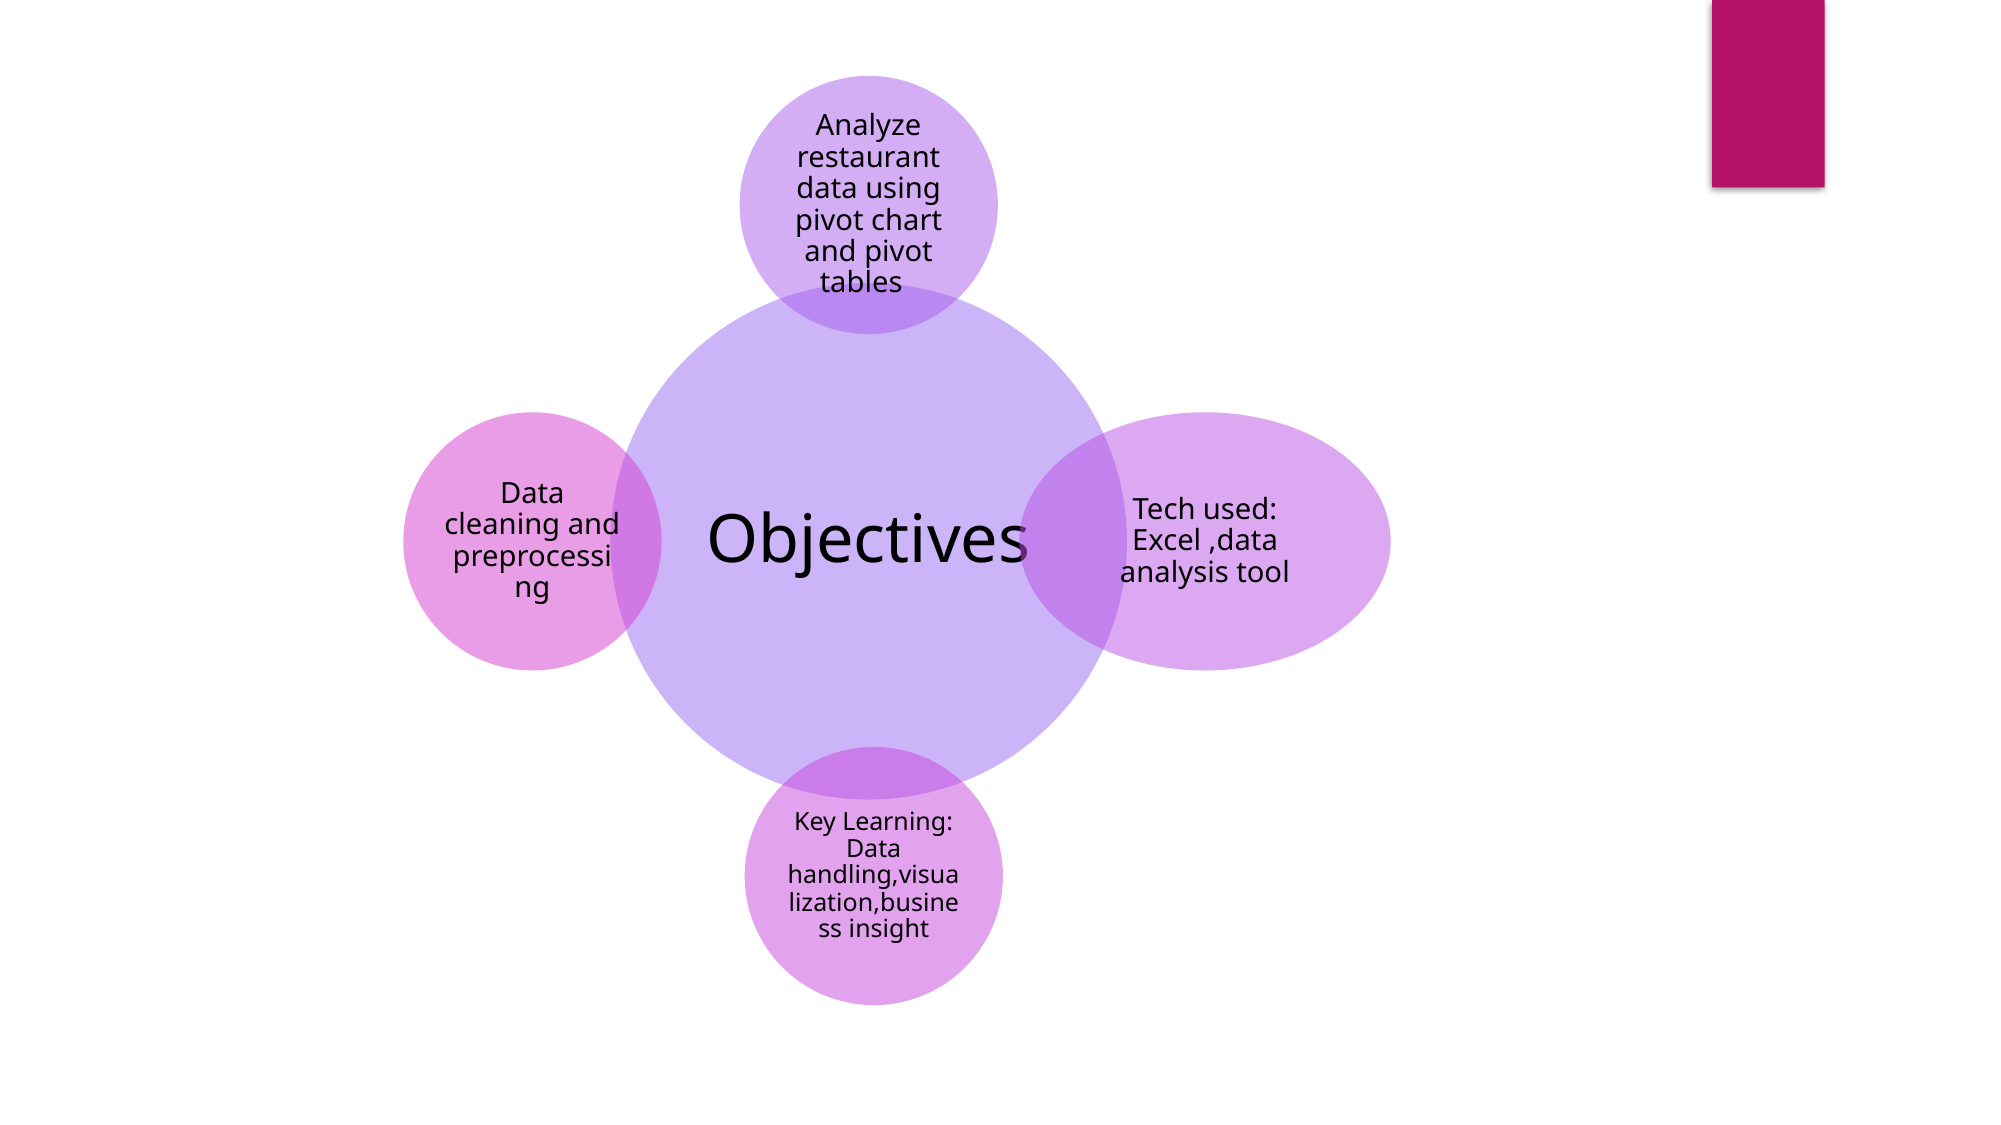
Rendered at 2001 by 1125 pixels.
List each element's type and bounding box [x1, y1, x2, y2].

text_box [127, 75, 1667, 1008]
